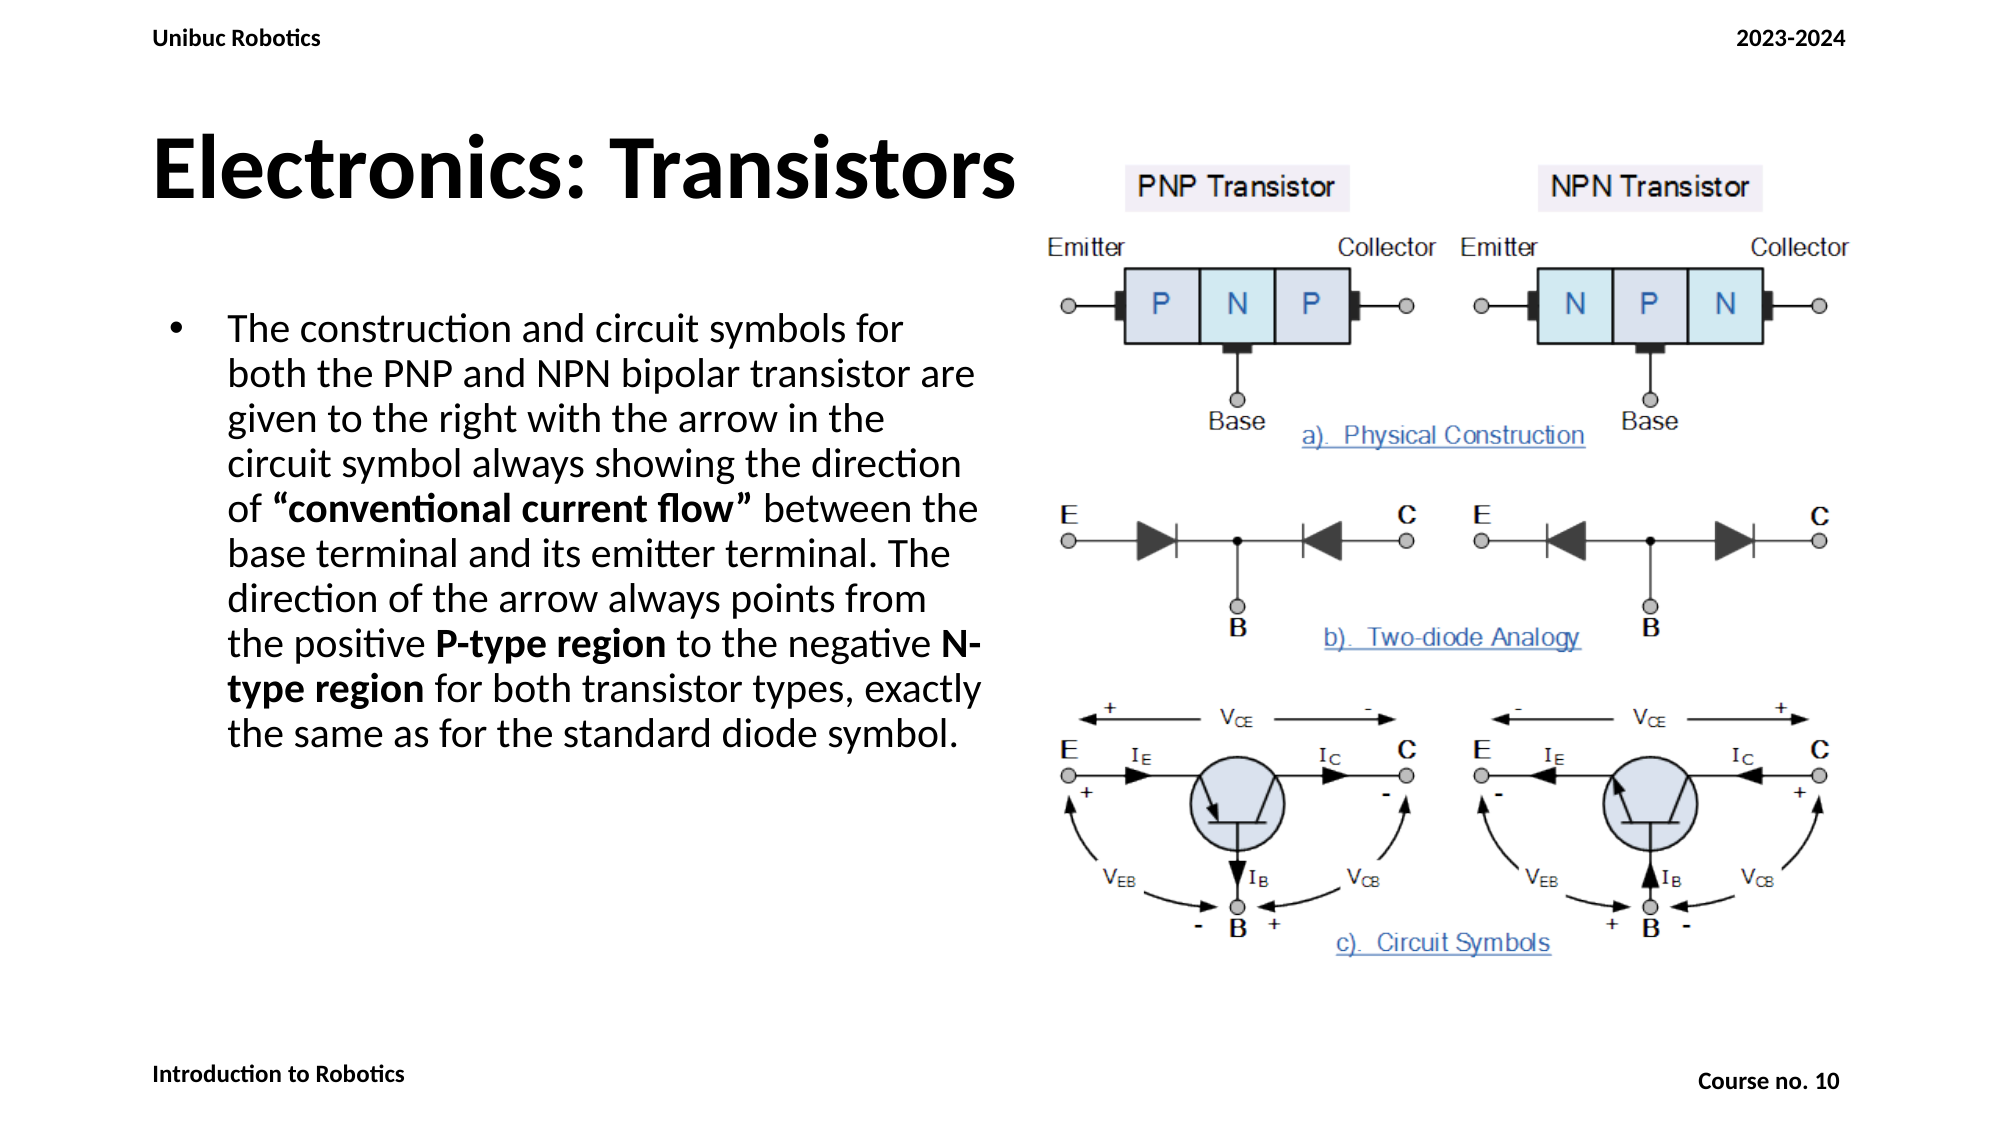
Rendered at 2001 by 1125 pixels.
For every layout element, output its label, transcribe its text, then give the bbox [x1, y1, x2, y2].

picture [1046, 164, 1851, 961]
title Electronics: Transistors [137, 59, 1863, 278]
list The construction and circuit symbols for both the PNP and NPN bipolar transistor are given to the right with the arrow in the circuit symbol always showing the direction of “conventional current flow” between the base terminal and its emitter terminal. The direction of the arrow always points from the positive P-type region to the negative N-type region for both transistor types, exactly the same as for the standard diode symbol. [137, 299, 1005, 1032]
